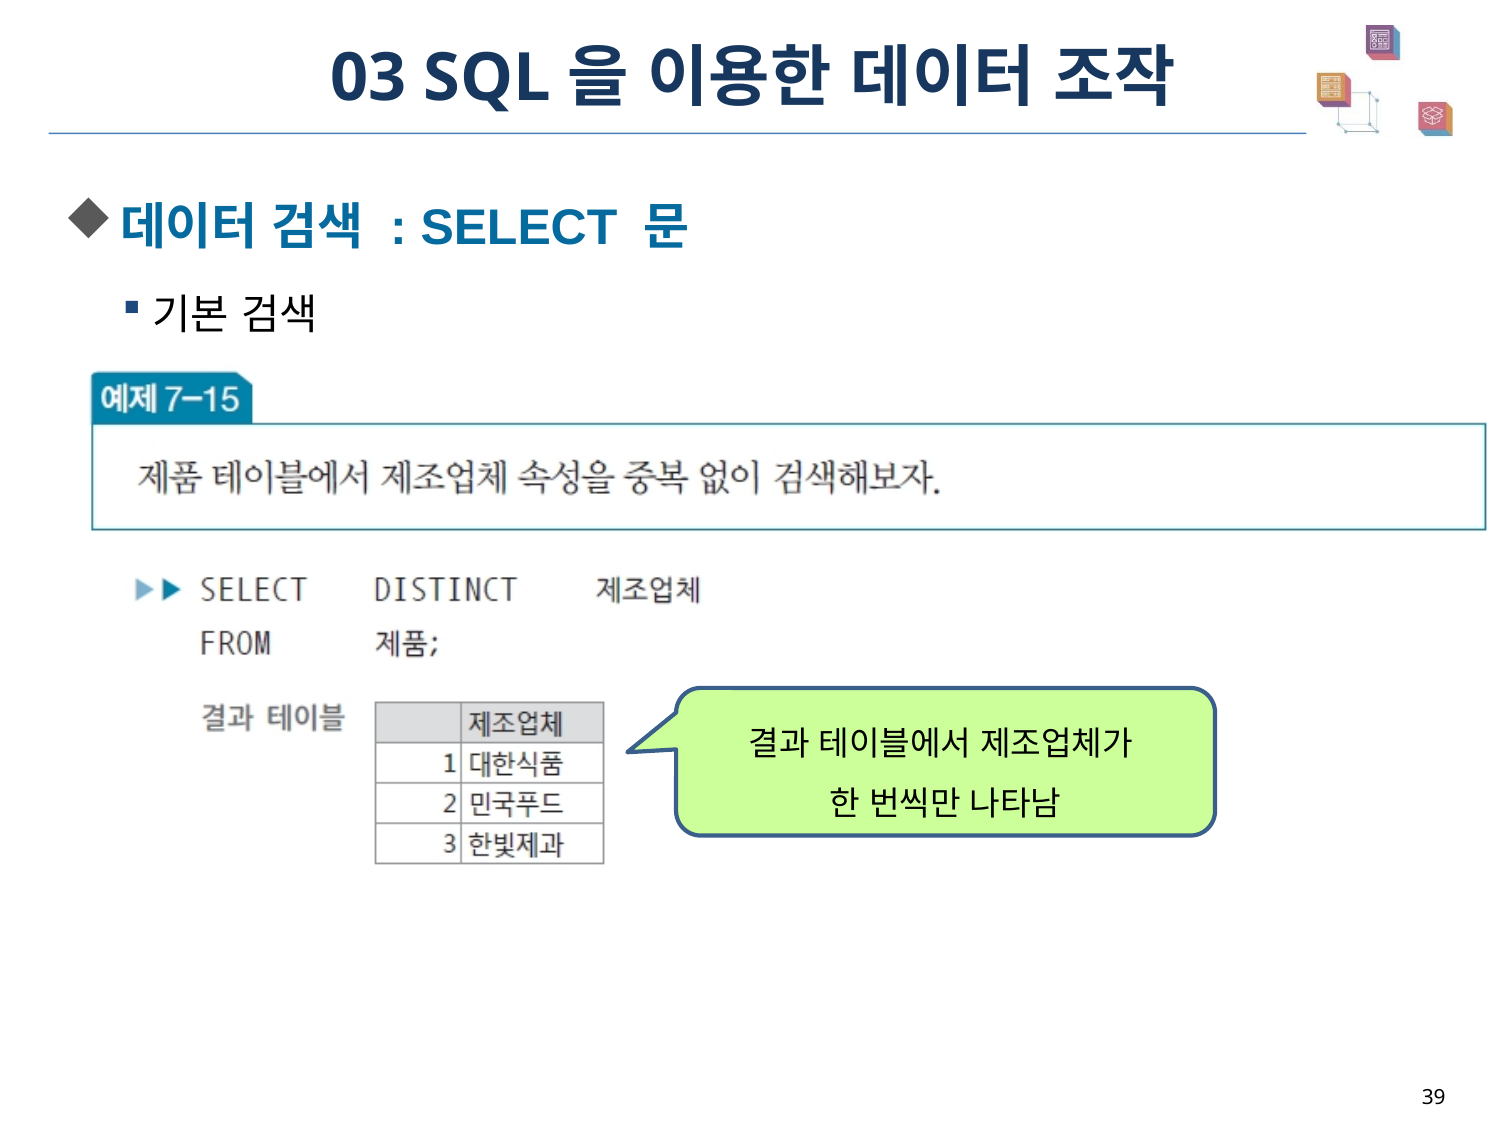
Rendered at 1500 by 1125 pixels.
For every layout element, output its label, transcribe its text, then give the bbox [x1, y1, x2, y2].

picture [1316, 123, 1453, 138]
list 데이터 검색 : SELECT 문 기본 검색 [48, 187, 1452, 1097]
picture [85, 362, 1496, 873]
title 03 SQL을 이용한 데이터 조작 [48, 25, 1459, 123]
